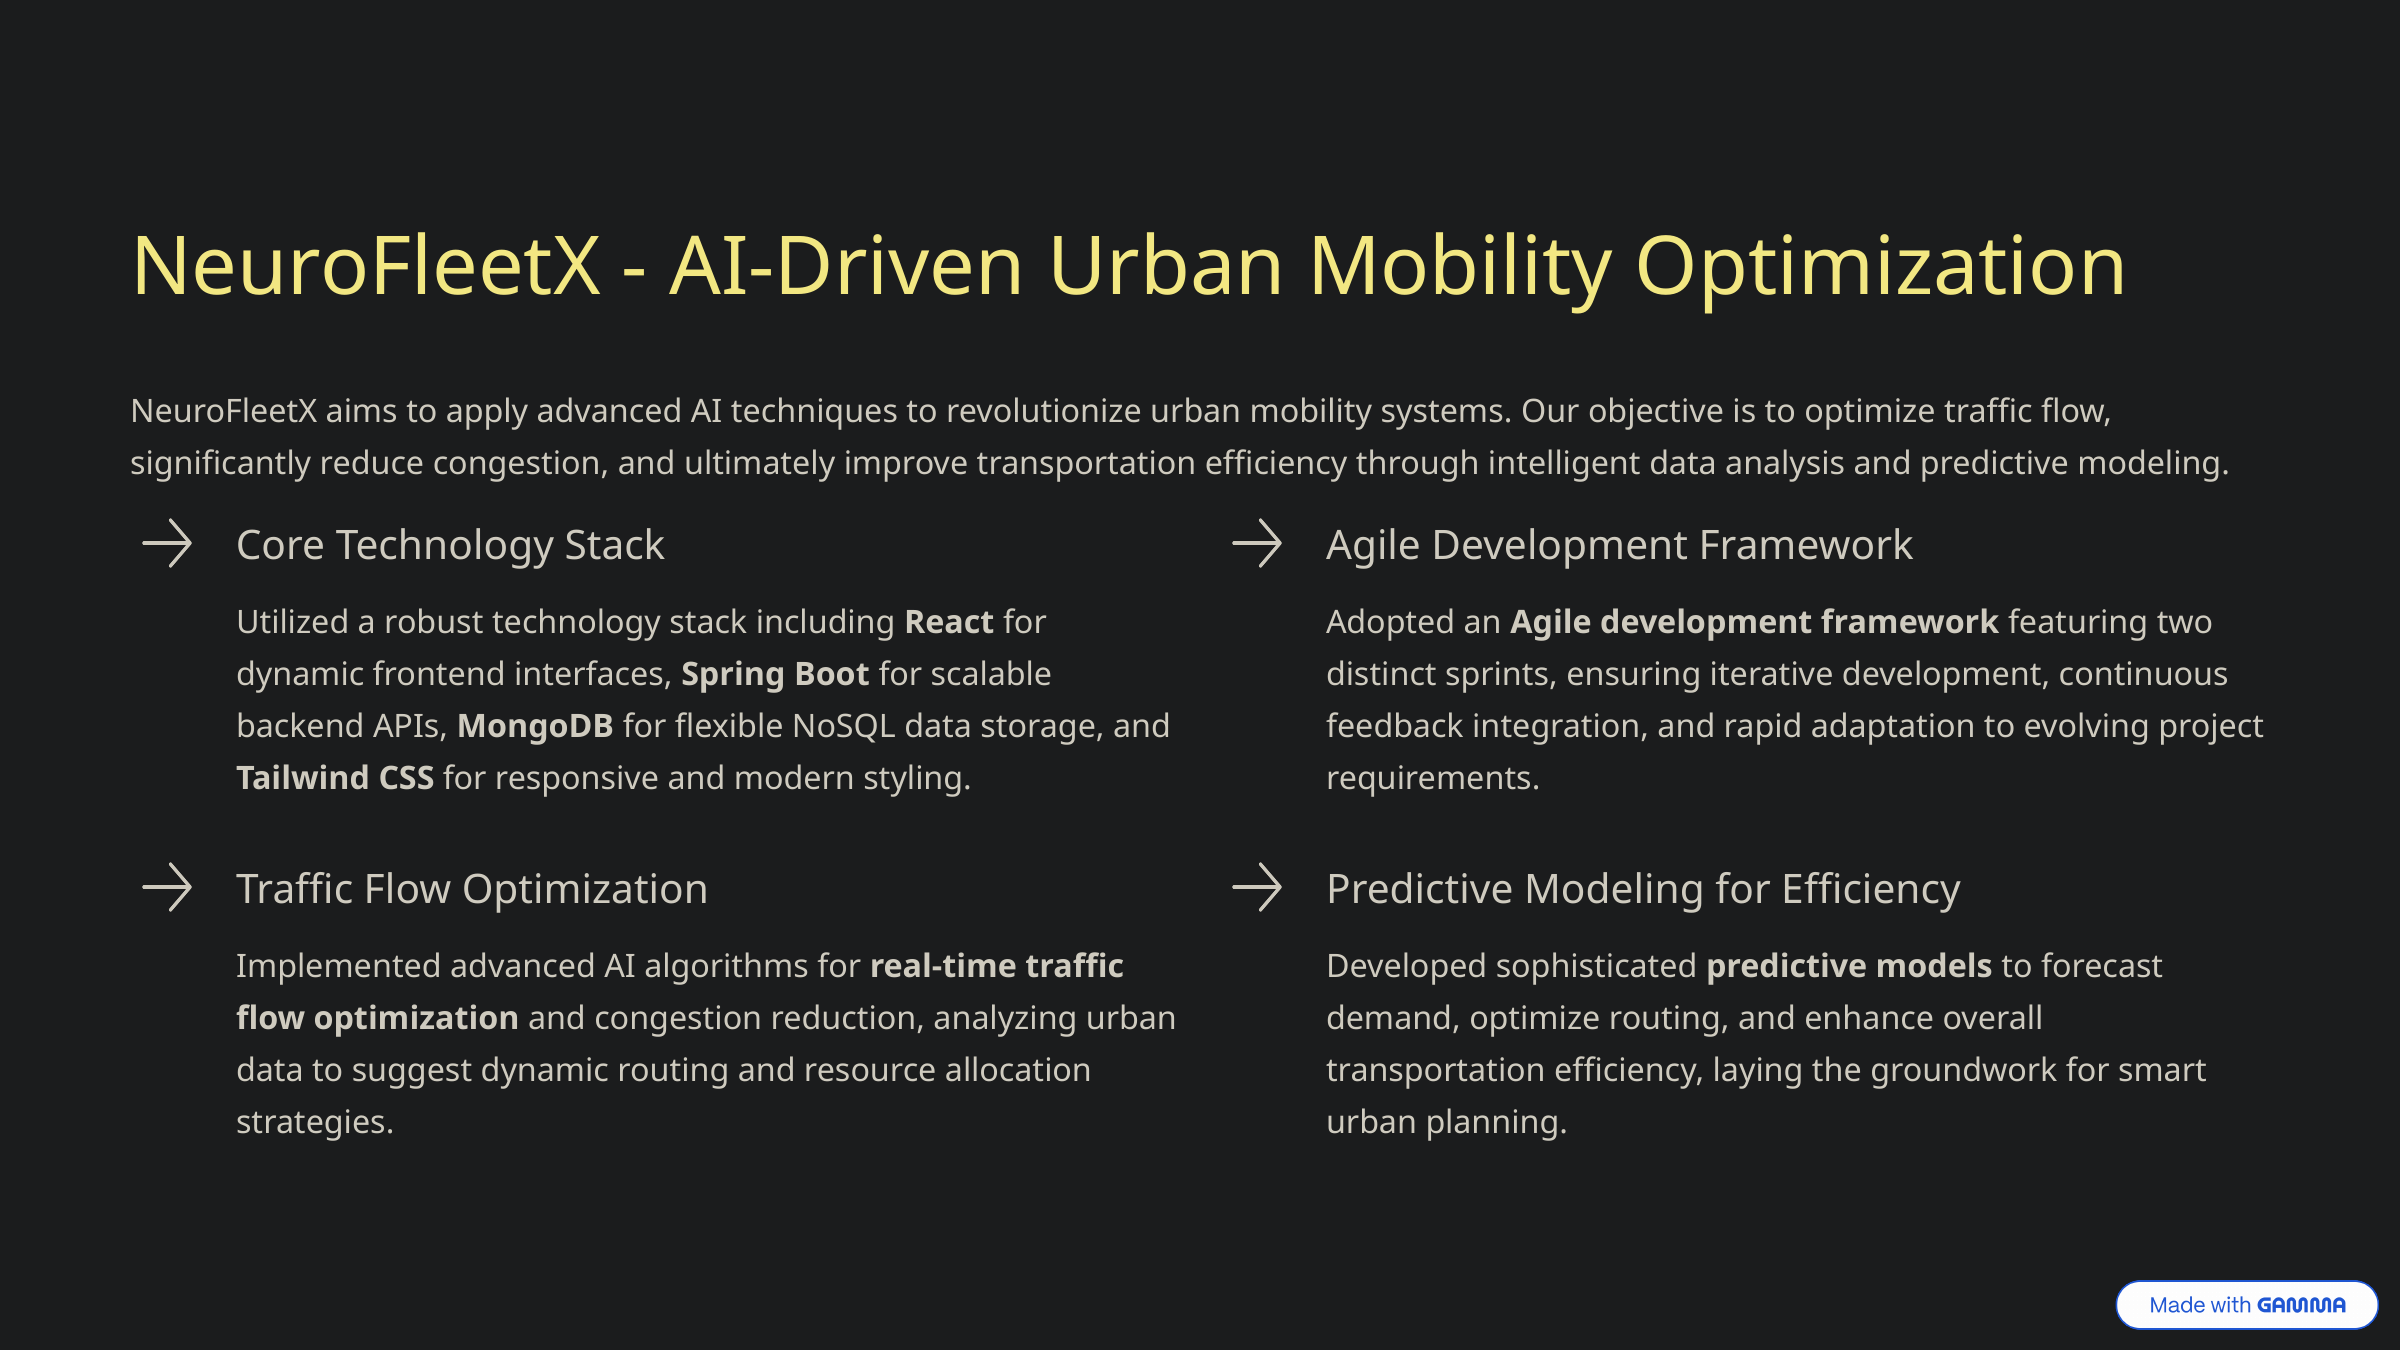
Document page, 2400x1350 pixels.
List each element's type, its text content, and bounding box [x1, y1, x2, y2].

text_box Core Technology Stack [235, 517, 685, 569]
text_box Implemented advanced AI algorithms for real-time traffic flow optimization and congestion reduction, analyzing urban data to suggest dynamic routing and resource allocation strategies. [235, 931, 1180, 1141]
picture [142, 862, 192, 912]
picture [142, 518, 192, 568]
picture [2106, 1271, 2389, 1339]
text_box Agile Development Framework [1326, 517, 1934, 569]
text_box Developed sophisticated predictive models to forecast demand, optimize routing, and enhance overall transportation efficiency, laying the groundwork for smart urban planning. [1326, 931, 2270, 1088]
text_box Utilized a robust technology stack including React for dynamic frontend interfaces, Spring Boot for scalable backend APIs, MongoDB for flexible NoSQL data storage, and Tailwind CSS for responsive and modern styling. [235, 587, 1180, 797]
picture [1232, 518, 1282, 568]
picture [1232, 862, 1282, 912]
text_box NeuroFleetX aims to apply advanced AI techniques to revolutionize urban mobility systems. Our objective is to optimize traffic flow, significantly reduce congestion, and ultimately improve transportation efficiency through intelligent data analysis and predictive modeling. [130, 376, 2270, 481]
text_box Predictive Modeling for Efficiency [1326, 861, 1990, 913]
text_box Traffic Flow Optimization [235, 861, 738, 913]
text_box Adopted an Agile development framework featuring two distinct sprints, ensuring iterative development, continuous feedback integration, and rapid adaptation to evolving project requirements. [1326, 587, 2270, 797]
text_box NeuroFleetX - AI-Driven Urban Mobility Optimization [130, 209, 2240, 312]
